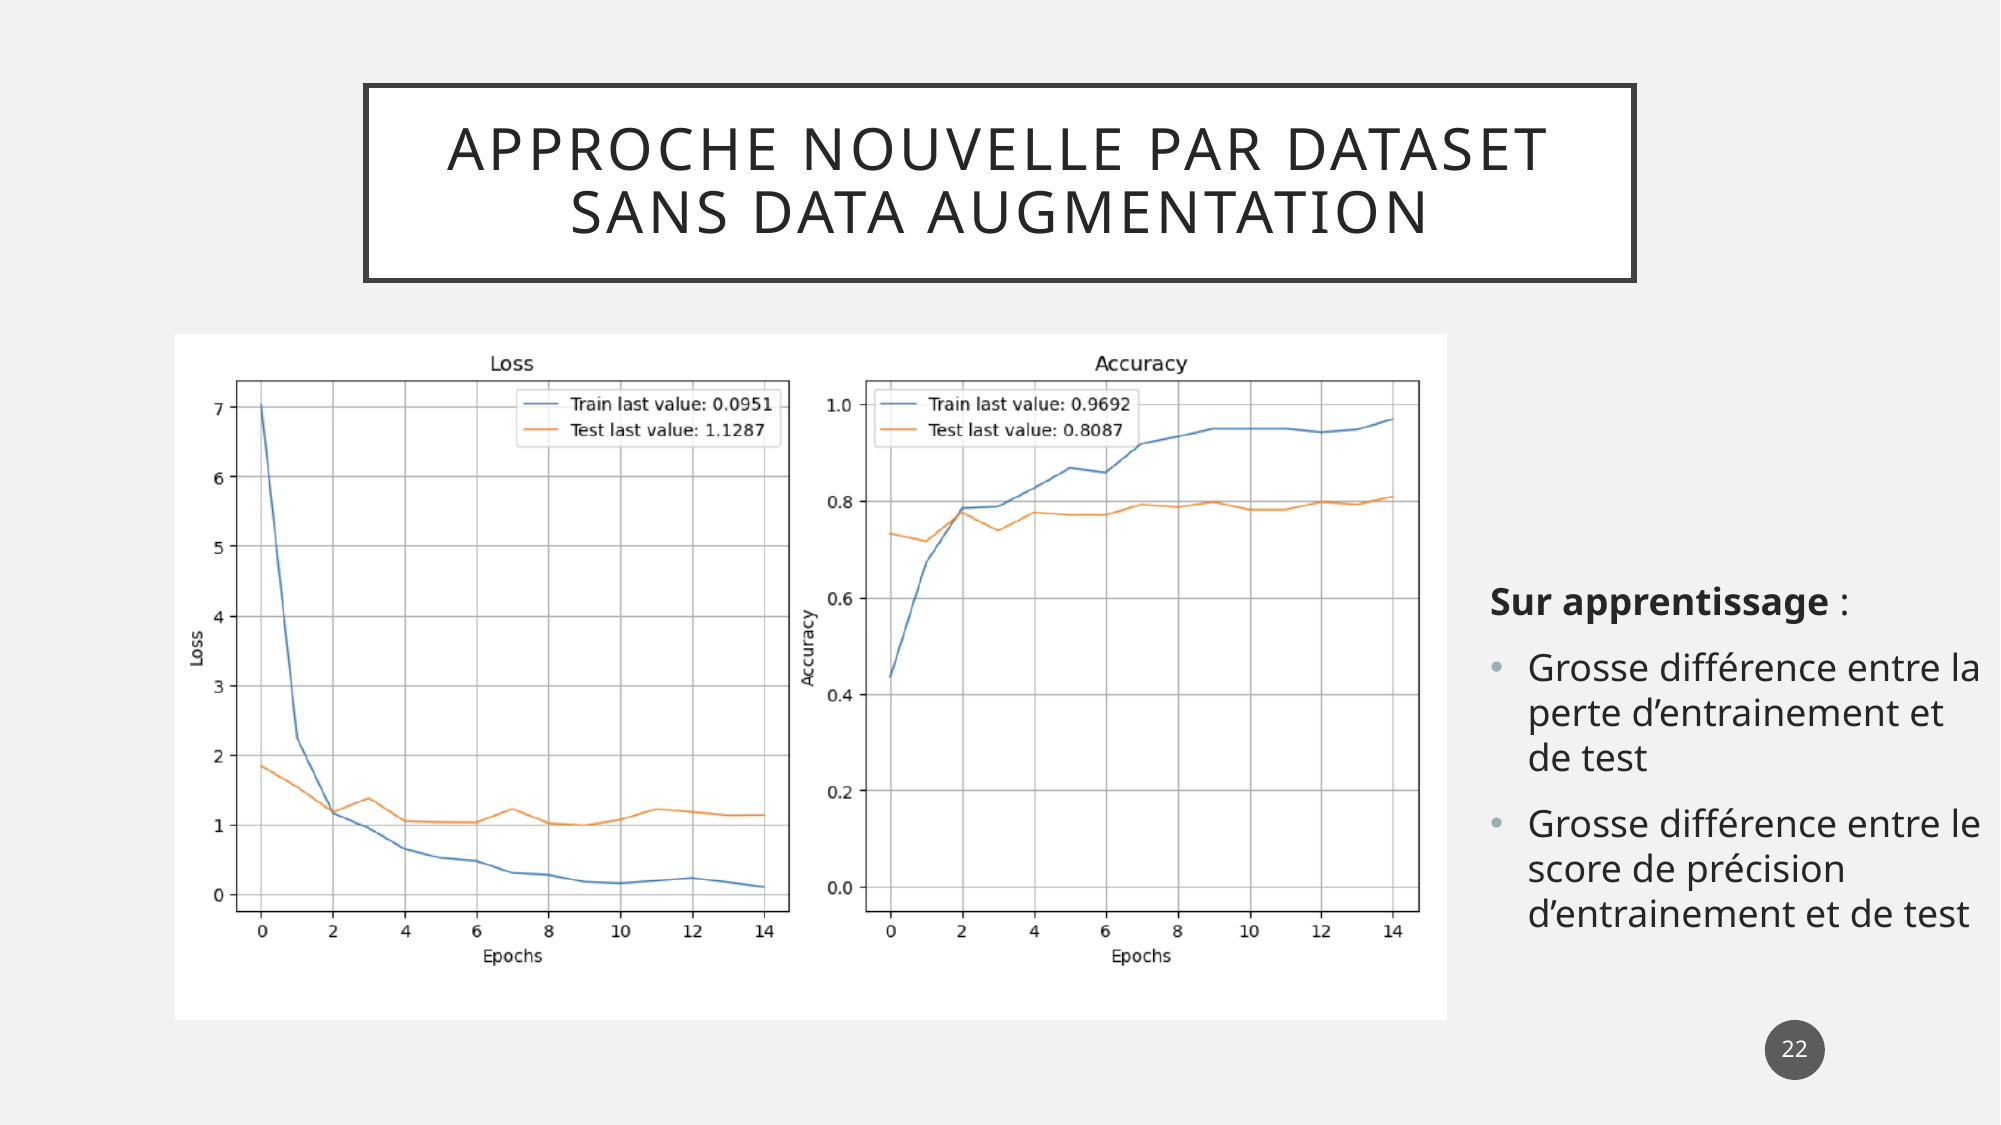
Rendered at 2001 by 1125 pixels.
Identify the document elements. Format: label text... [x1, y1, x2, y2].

title Approche nouvelle par Dataset sans data augmentation [363, 83, 1637, 283]
list Sur apprentissage : Grosse différence entre la perte d’entrainement et de test Grosse différence entre le score de précision d’entrainement et de test [1475, 439, 2000, 948]
slide_number 22 [1764, 1019, 1825, 1080]
picture [175, 334, 1447, 1020]
